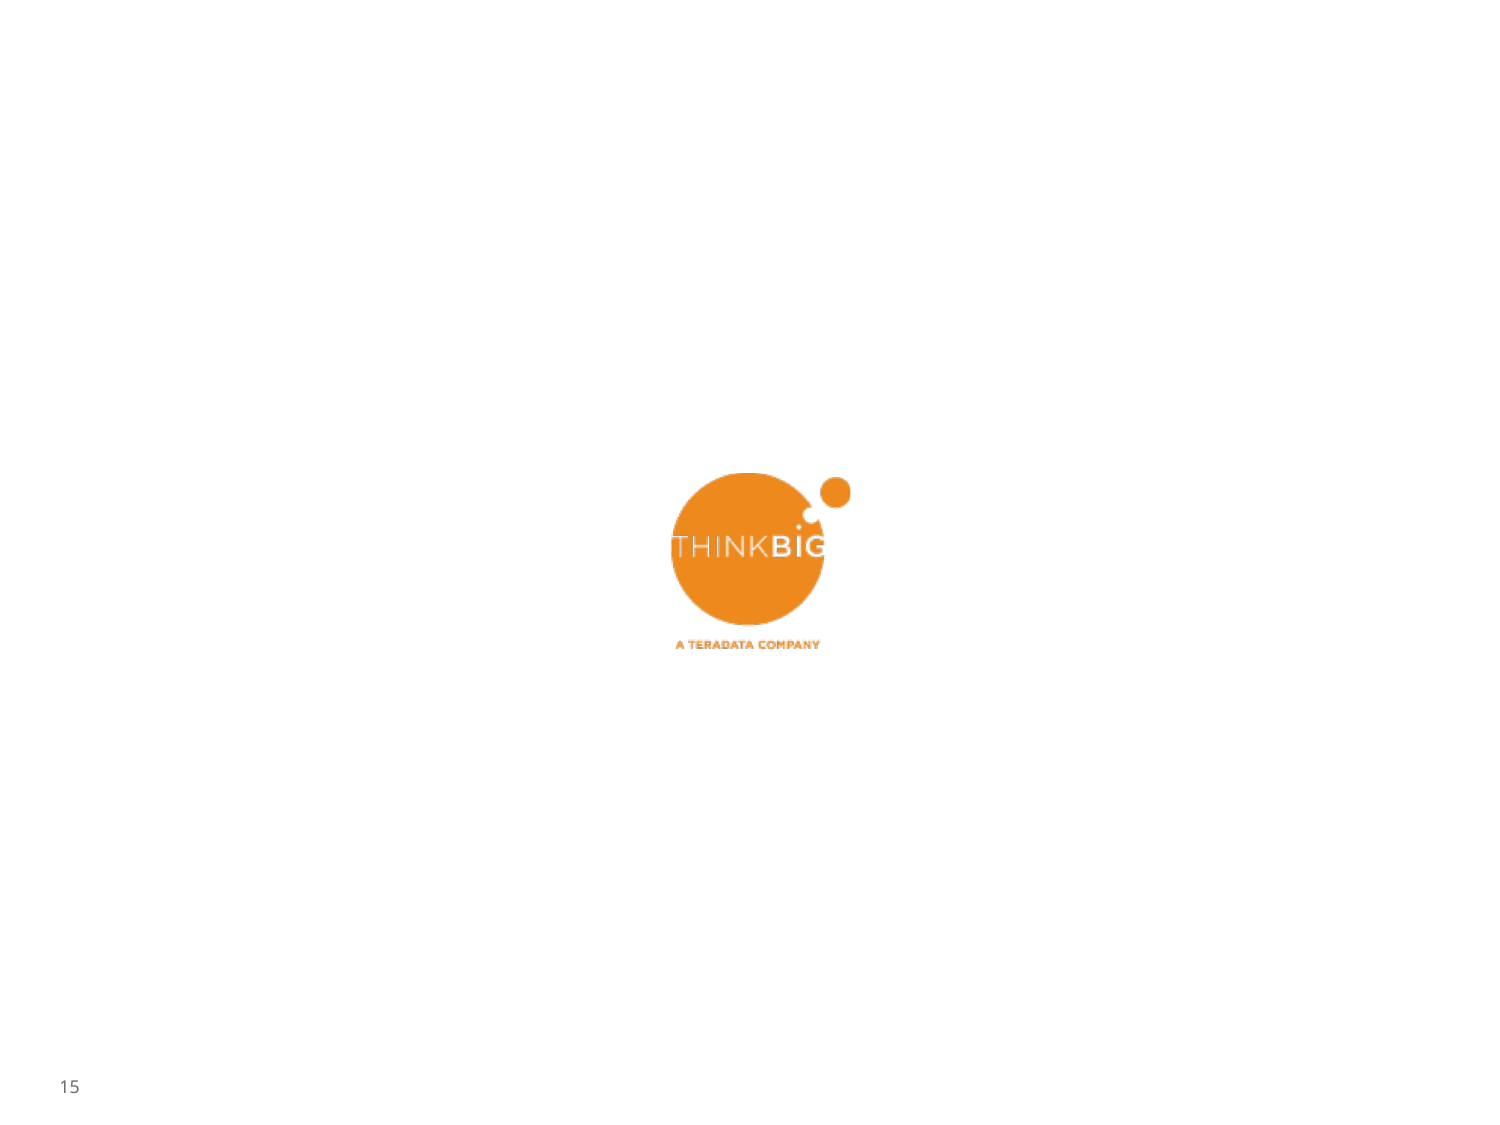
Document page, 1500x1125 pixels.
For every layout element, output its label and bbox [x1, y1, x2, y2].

picture [669, 473, 851, 652]
